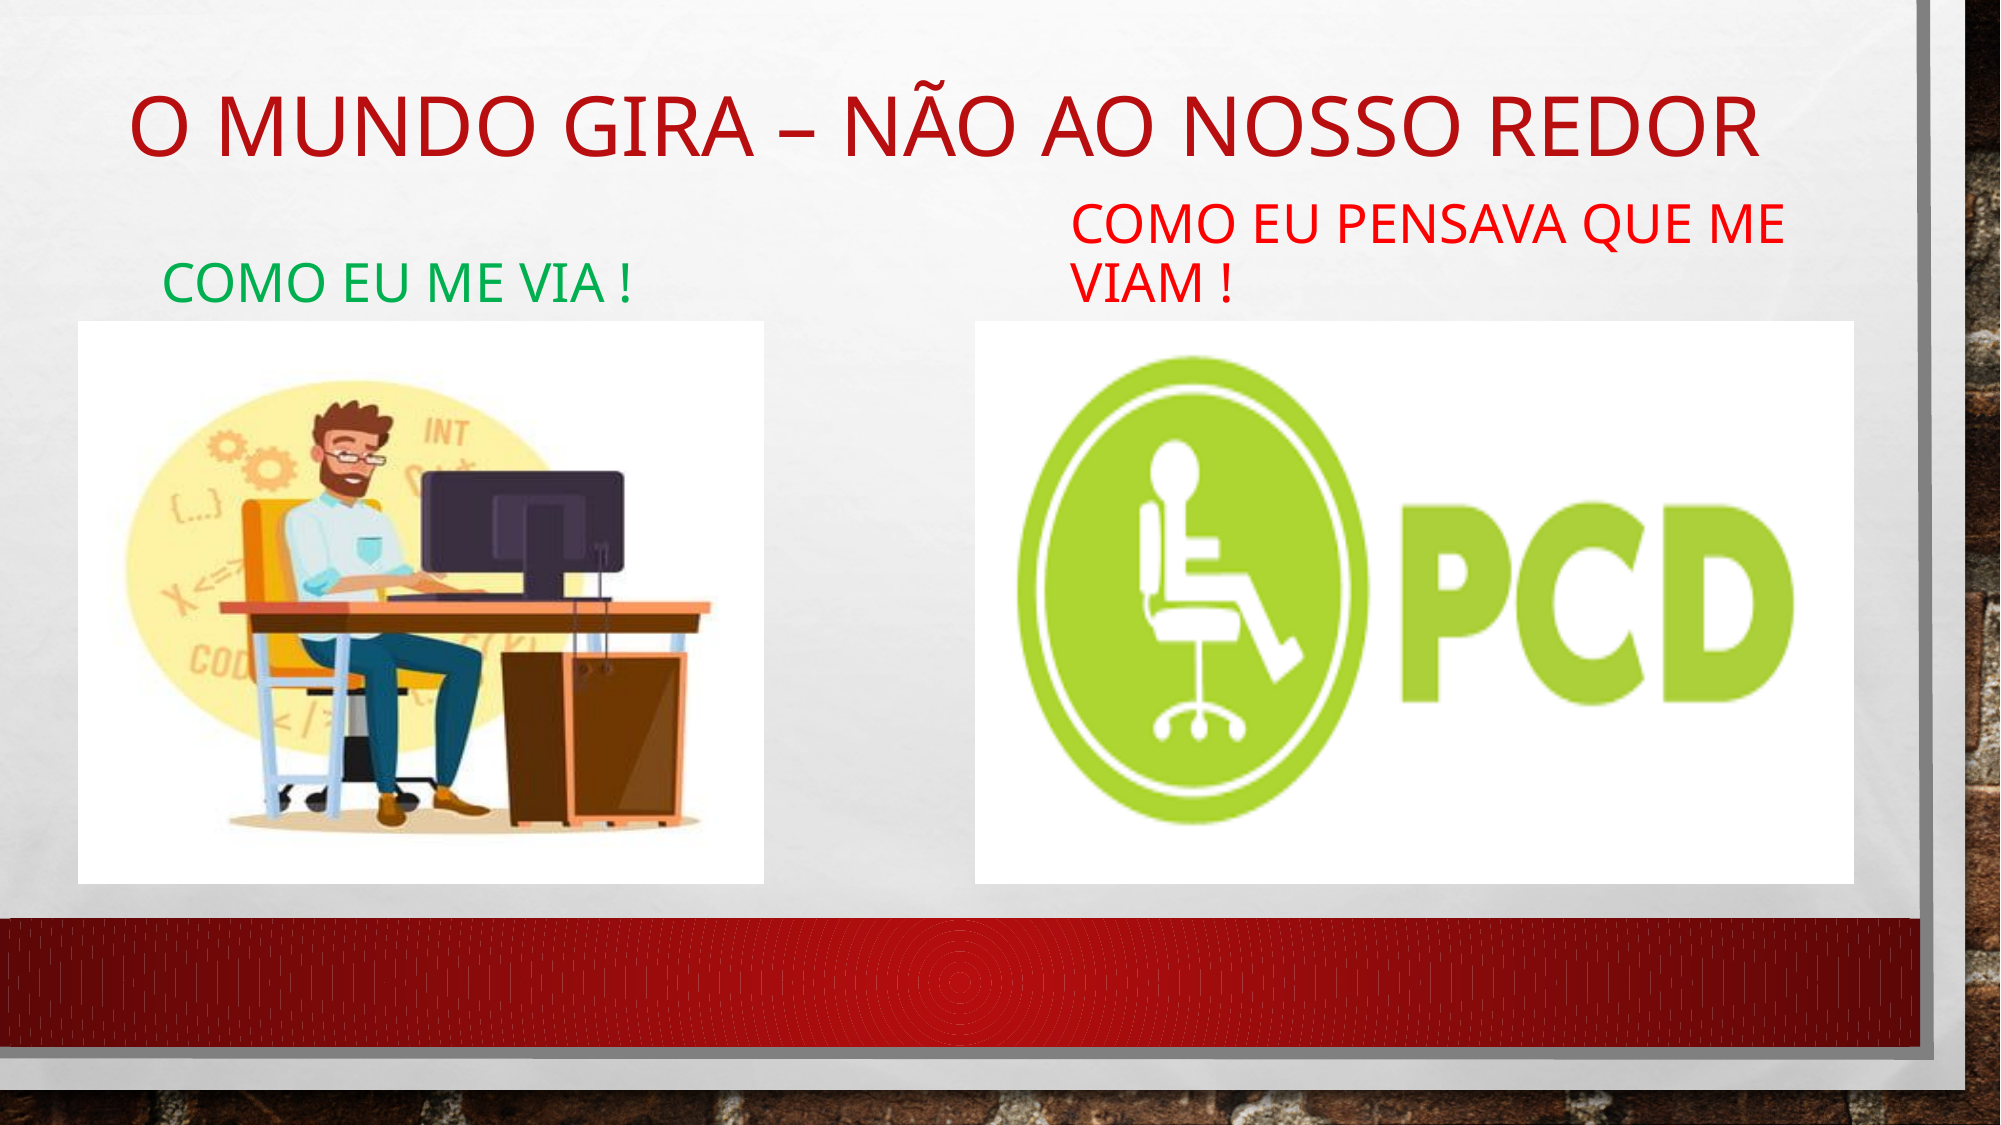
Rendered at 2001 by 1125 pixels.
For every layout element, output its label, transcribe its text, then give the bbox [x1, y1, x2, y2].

picture [975, 320, 1855, 884]
list Como eu me via ! [146, 209, 943, 322]
list Como eu pensava que me viam ! [1055, 209, 1854, 320]
picture [0, 0, 2000, 1125]
picture [77, 320, 764, 884]
title O Mundo gira – não ao nosso redor [112, 34, 1818, 224]
